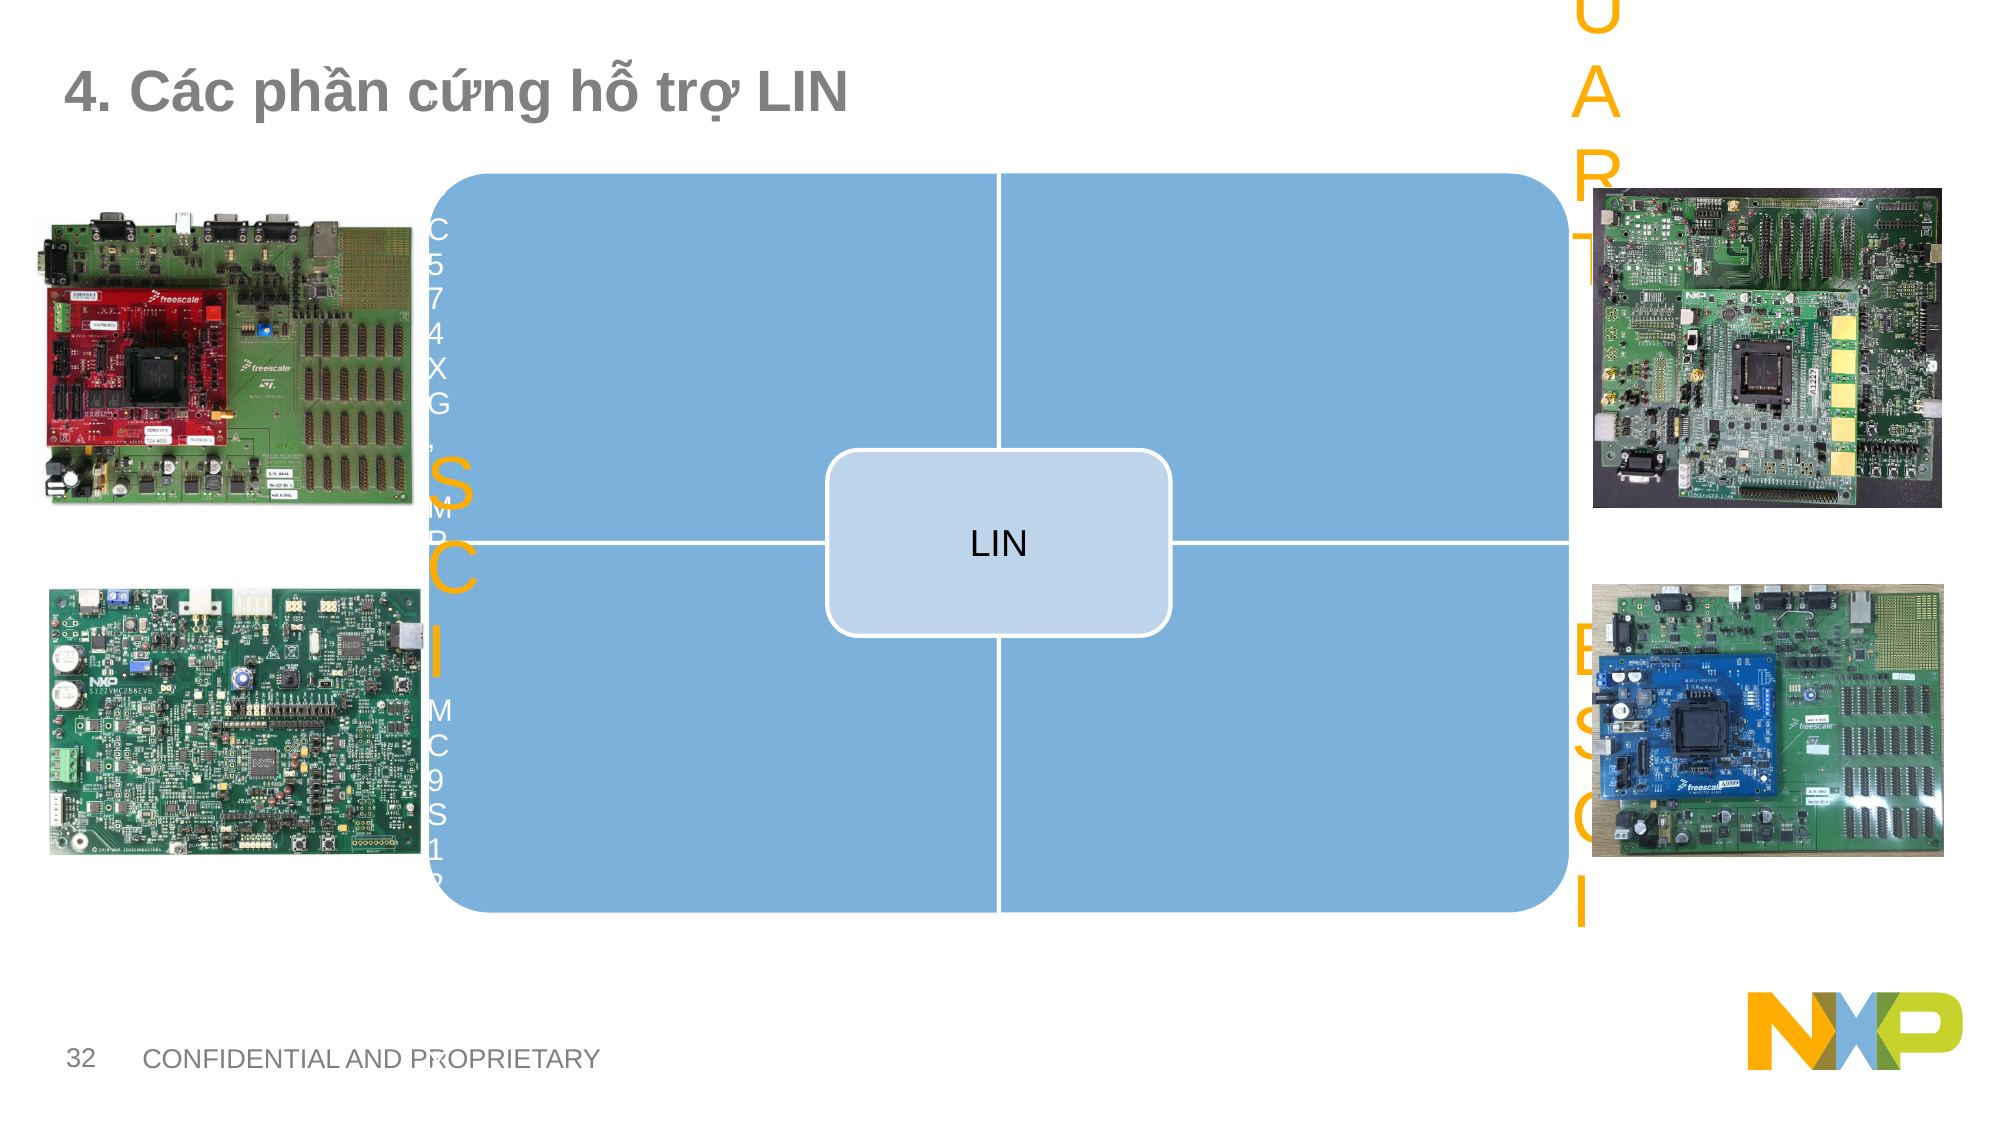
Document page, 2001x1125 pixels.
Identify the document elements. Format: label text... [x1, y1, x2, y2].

picture [30, 211, 424, 509]
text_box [426, 171, 1572, 915]
picture [48, 584, 424, 857]
picture [1591, 187, 1942, 509]
title 4. Các phần cứng hỗ trợ LIN [48, 45, 1963, 154]
picture [1591, 584, 1944, 857]
